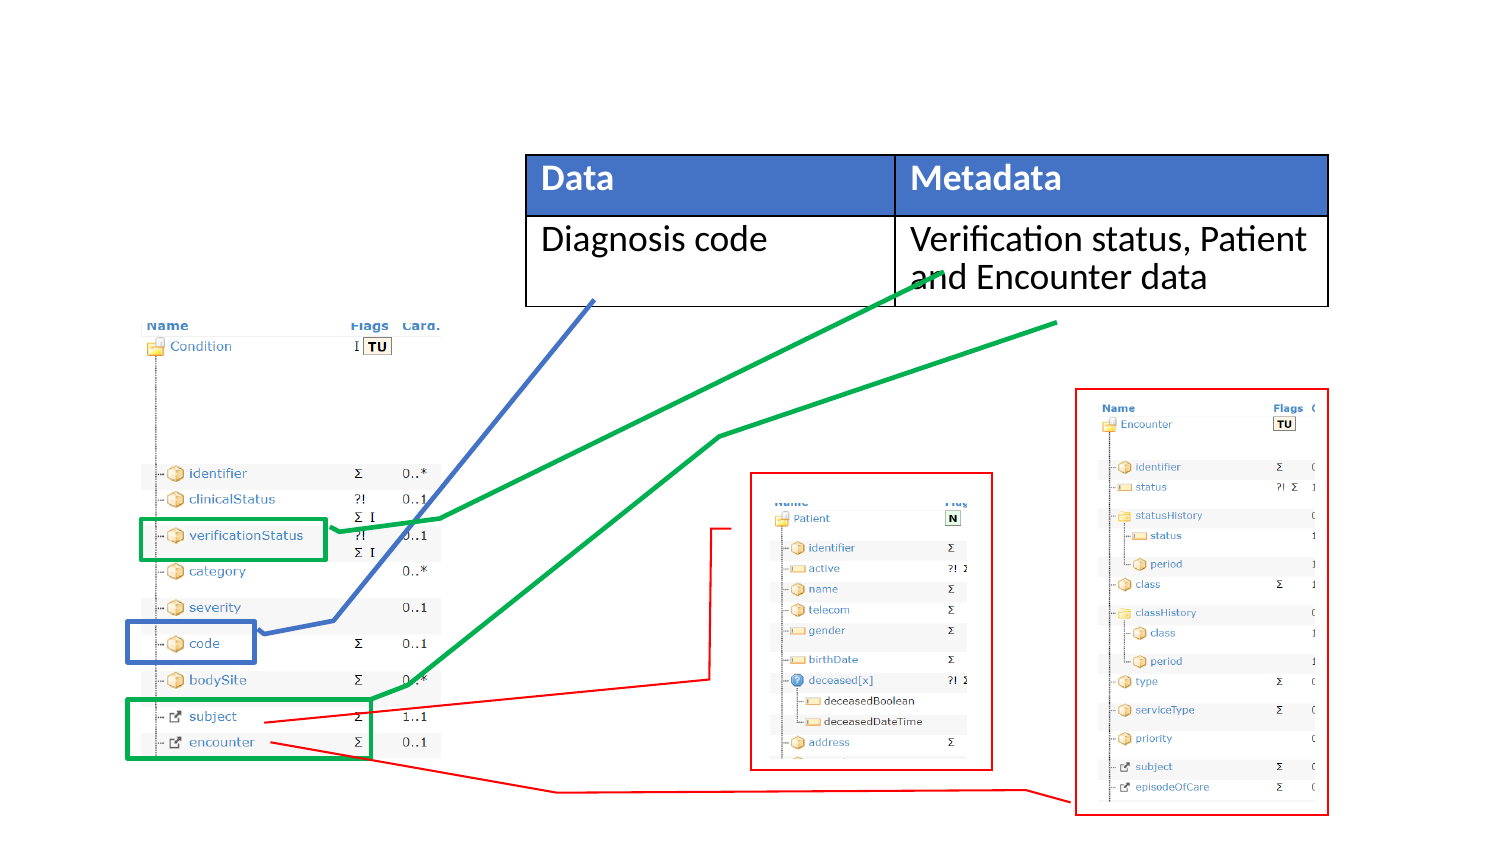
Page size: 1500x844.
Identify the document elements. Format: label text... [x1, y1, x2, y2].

table_cell Verification status, Patient and Encounter data [896, 217, 1327, 306]
picture [757, 503, 967, 759]
table_header Metadata [896, 156, 1327, 215]
picture [1084, 402, 1315, 802]
picture [127, 323, 441, 759]
text_box [750, 472, 993, 771]
table_header Data [527, 156, 894, 215]
text_box [441, 527, 732, 707]
table_cell Diagnosis code [527, 217, 894, 306]
text_box [1075, 388, 1329, 816]
text_box [359, 759, 1071, 804]
